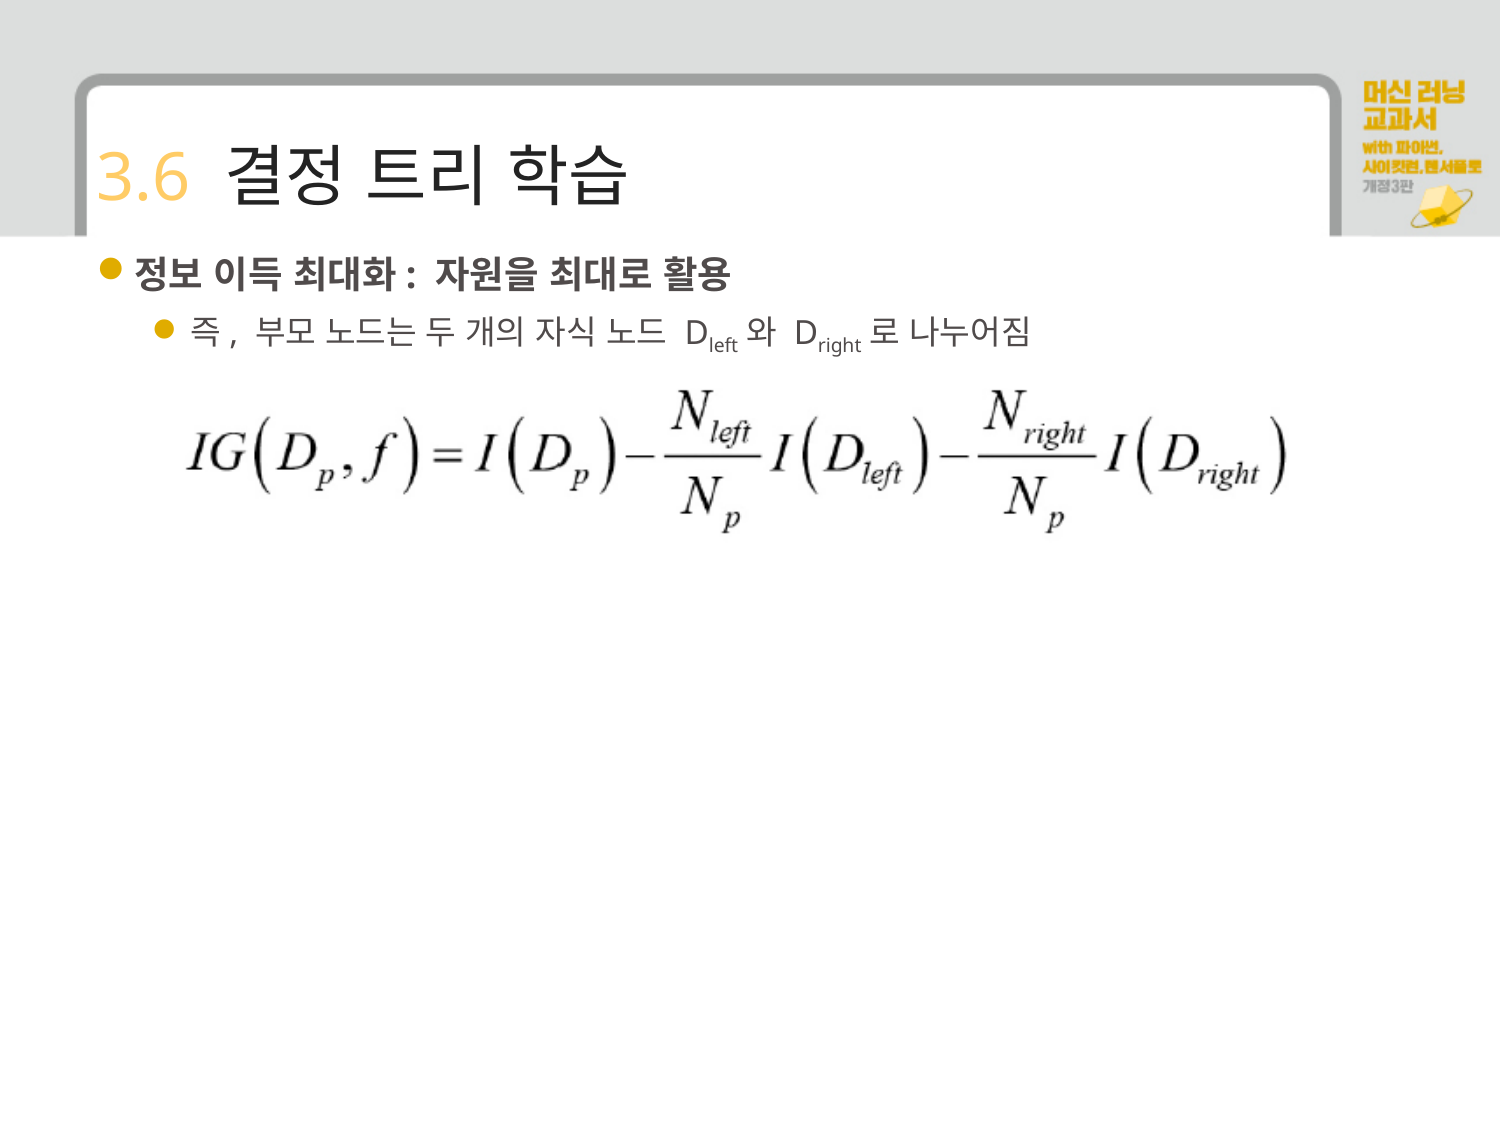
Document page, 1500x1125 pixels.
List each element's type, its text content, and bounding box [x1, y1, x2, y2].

list 정보 이득 최대화: 자원을 최대로 활용 즉, 부모 노드는 두 개의 자식 노드 Dleft와 Dright로 나누어짐 [81, 239, 1412, 1054]
picture [0, 0, 1500, 1125]
title 3.6 결정 트리 학습 [81, 90, 1412, 222]
